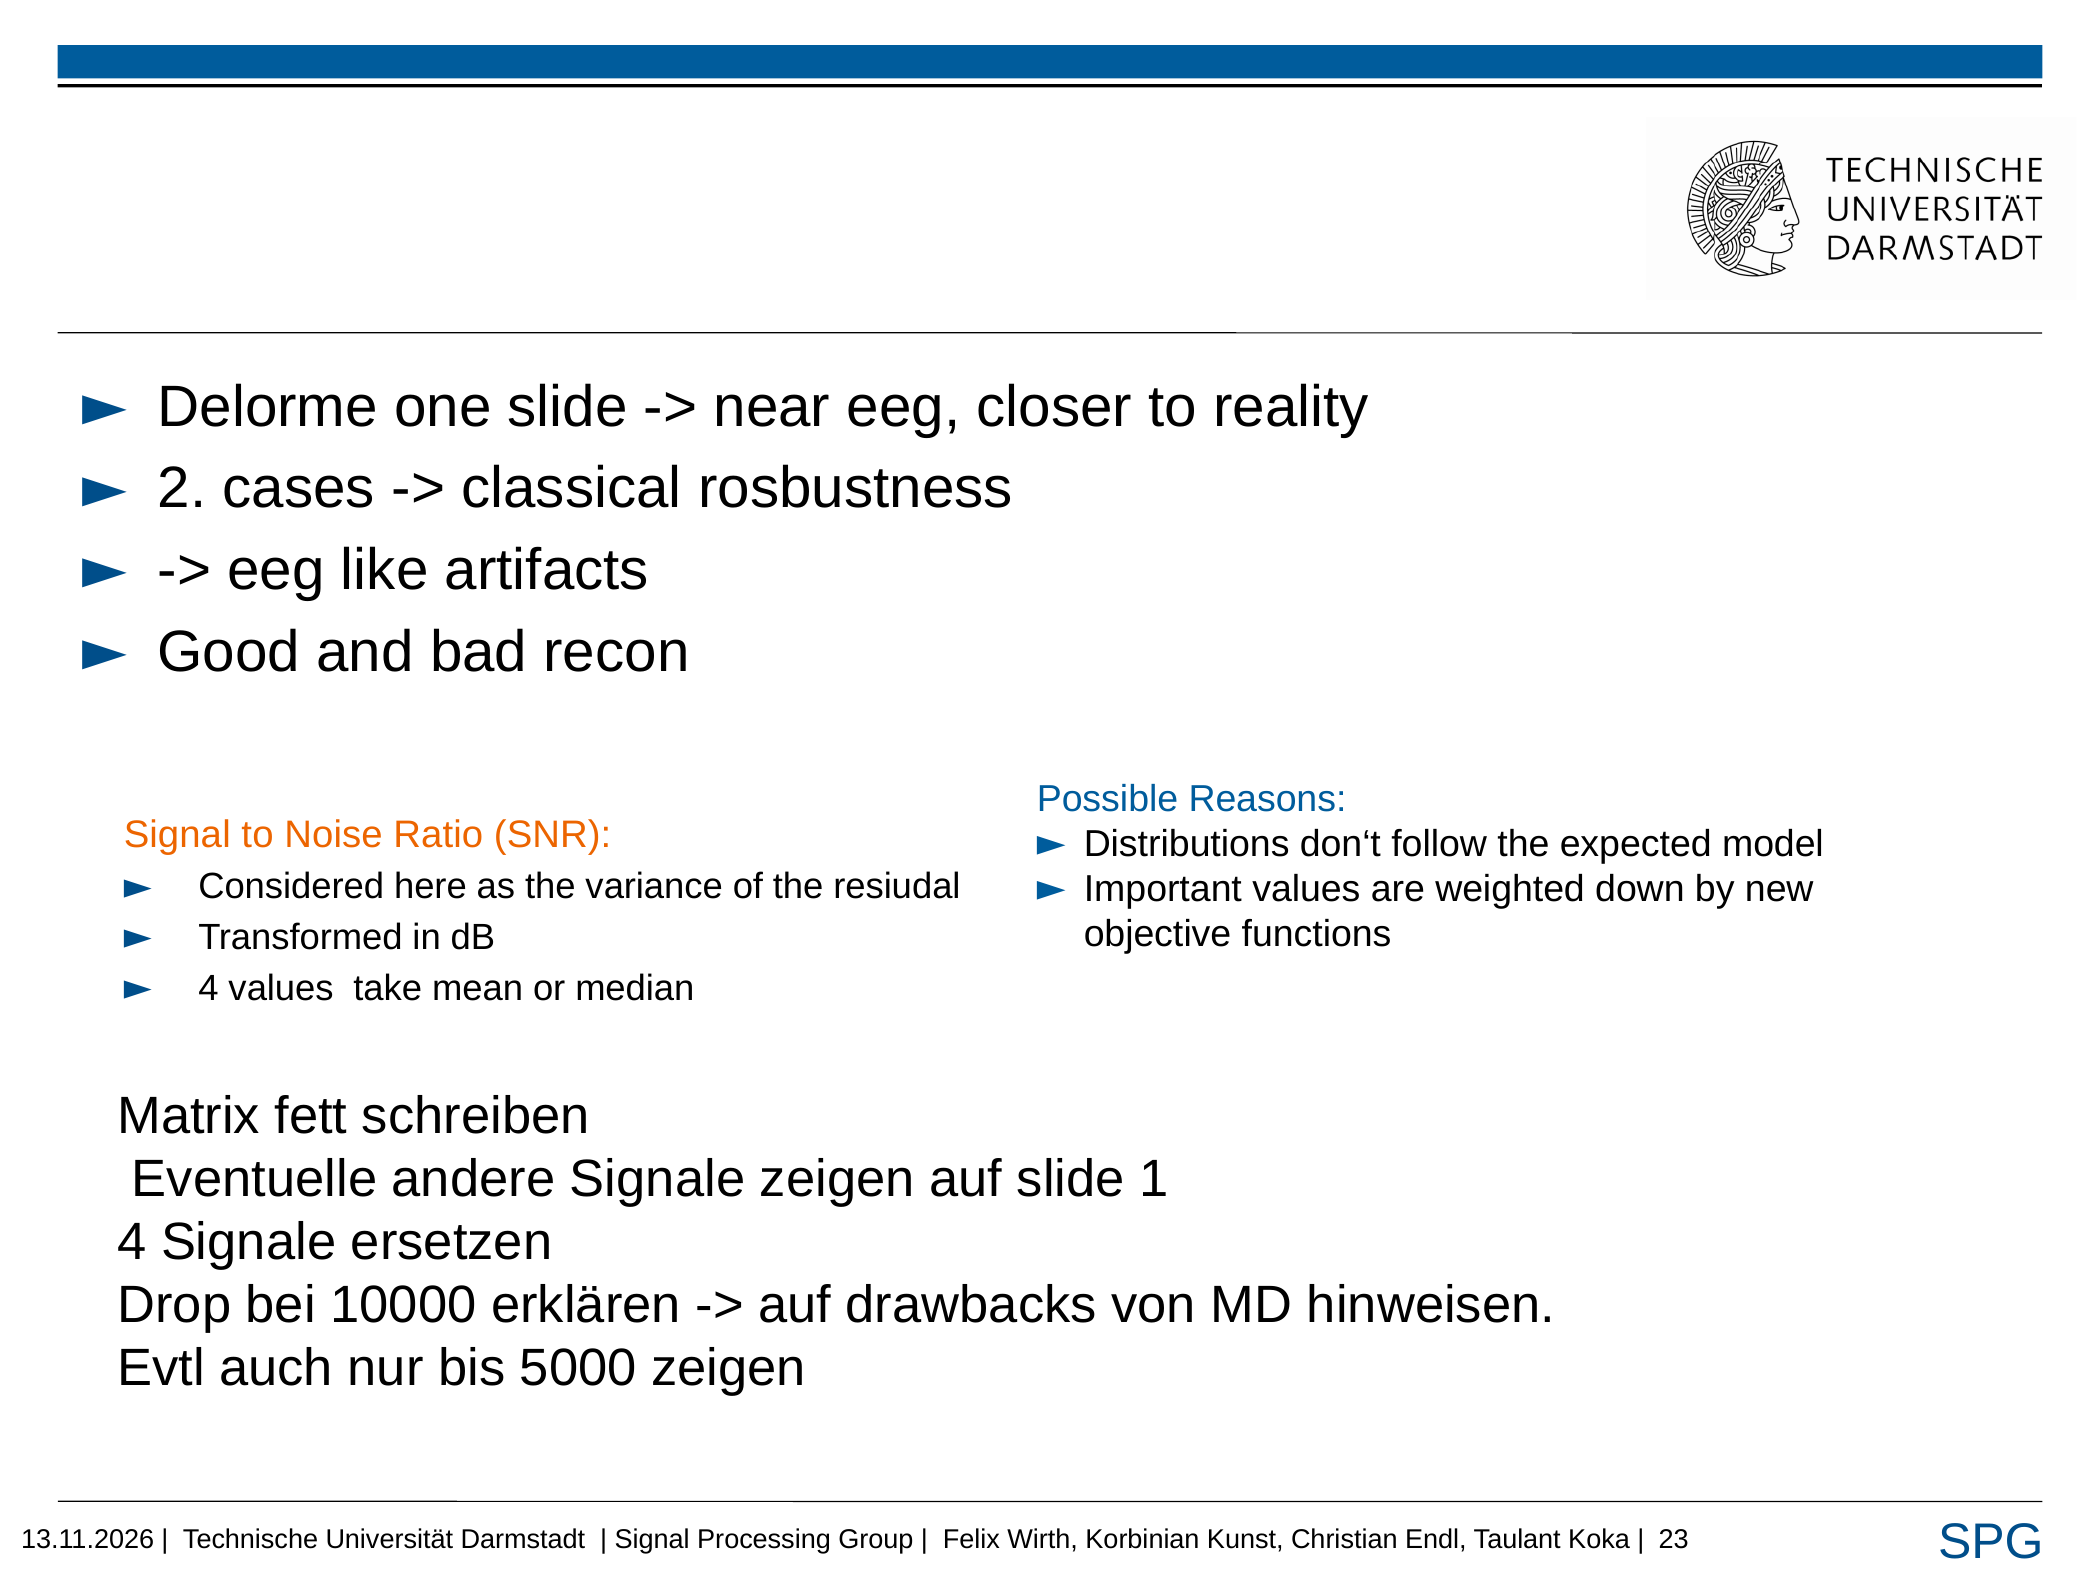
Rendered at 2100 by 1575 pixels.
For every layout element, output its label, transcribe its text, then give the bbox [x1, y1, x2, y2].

picture [1646, 117, 2077, 300]
text_box Possible Reasons: Distributions don‘t follow the expected model Important values are weighted down by new objective functions [1022, 766, 1977, 961]
list Delorme one slide -> near eeg, closer to reality 2. cases -> classical rosbustness -> eeg like artifacts Good and bad recon [82, 367, 2018, 1031]
text_box Matrix fett schreiben Eventuelle andere Signale zeigen auf slide 1 4 Signale ersetzen Drop bei 10000 erklären -> auf drawbacks von MD hinweisen. Evtl auch nur bis 5000 zeigen [102, 1073, 1586, 1404]
